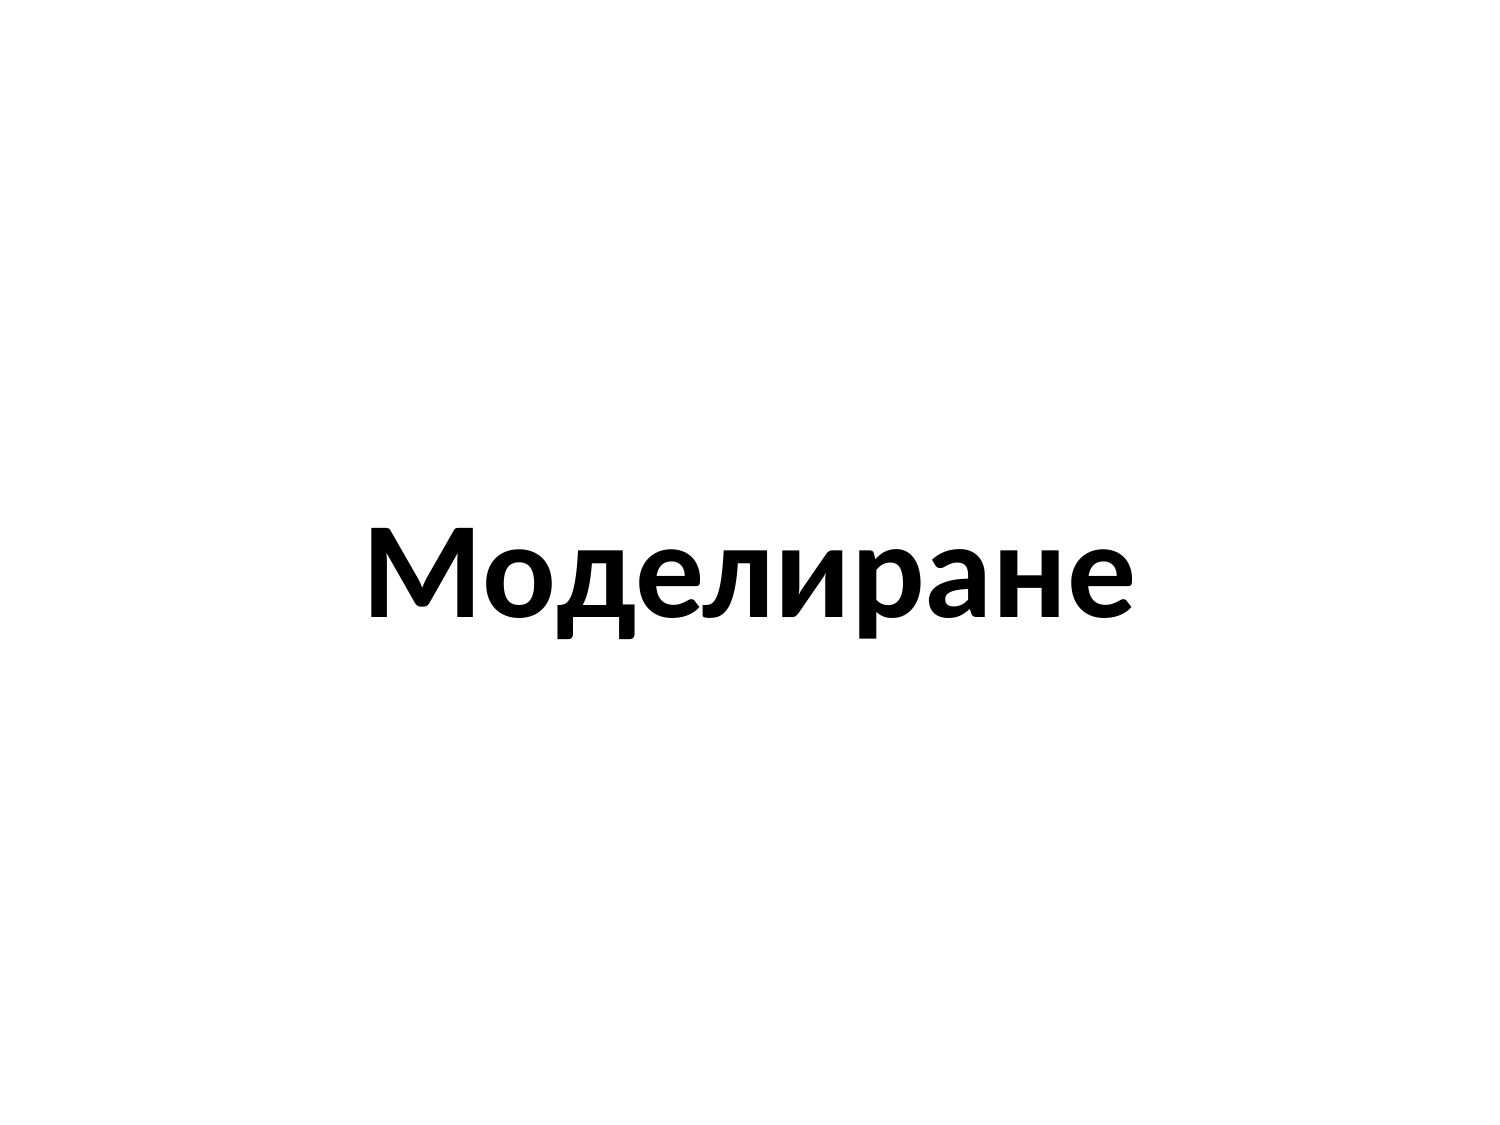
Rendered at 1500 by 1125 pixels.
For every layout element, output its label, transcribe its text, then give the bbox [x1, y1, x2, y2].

title Моделиране [0, 0, 1500, 1125]
